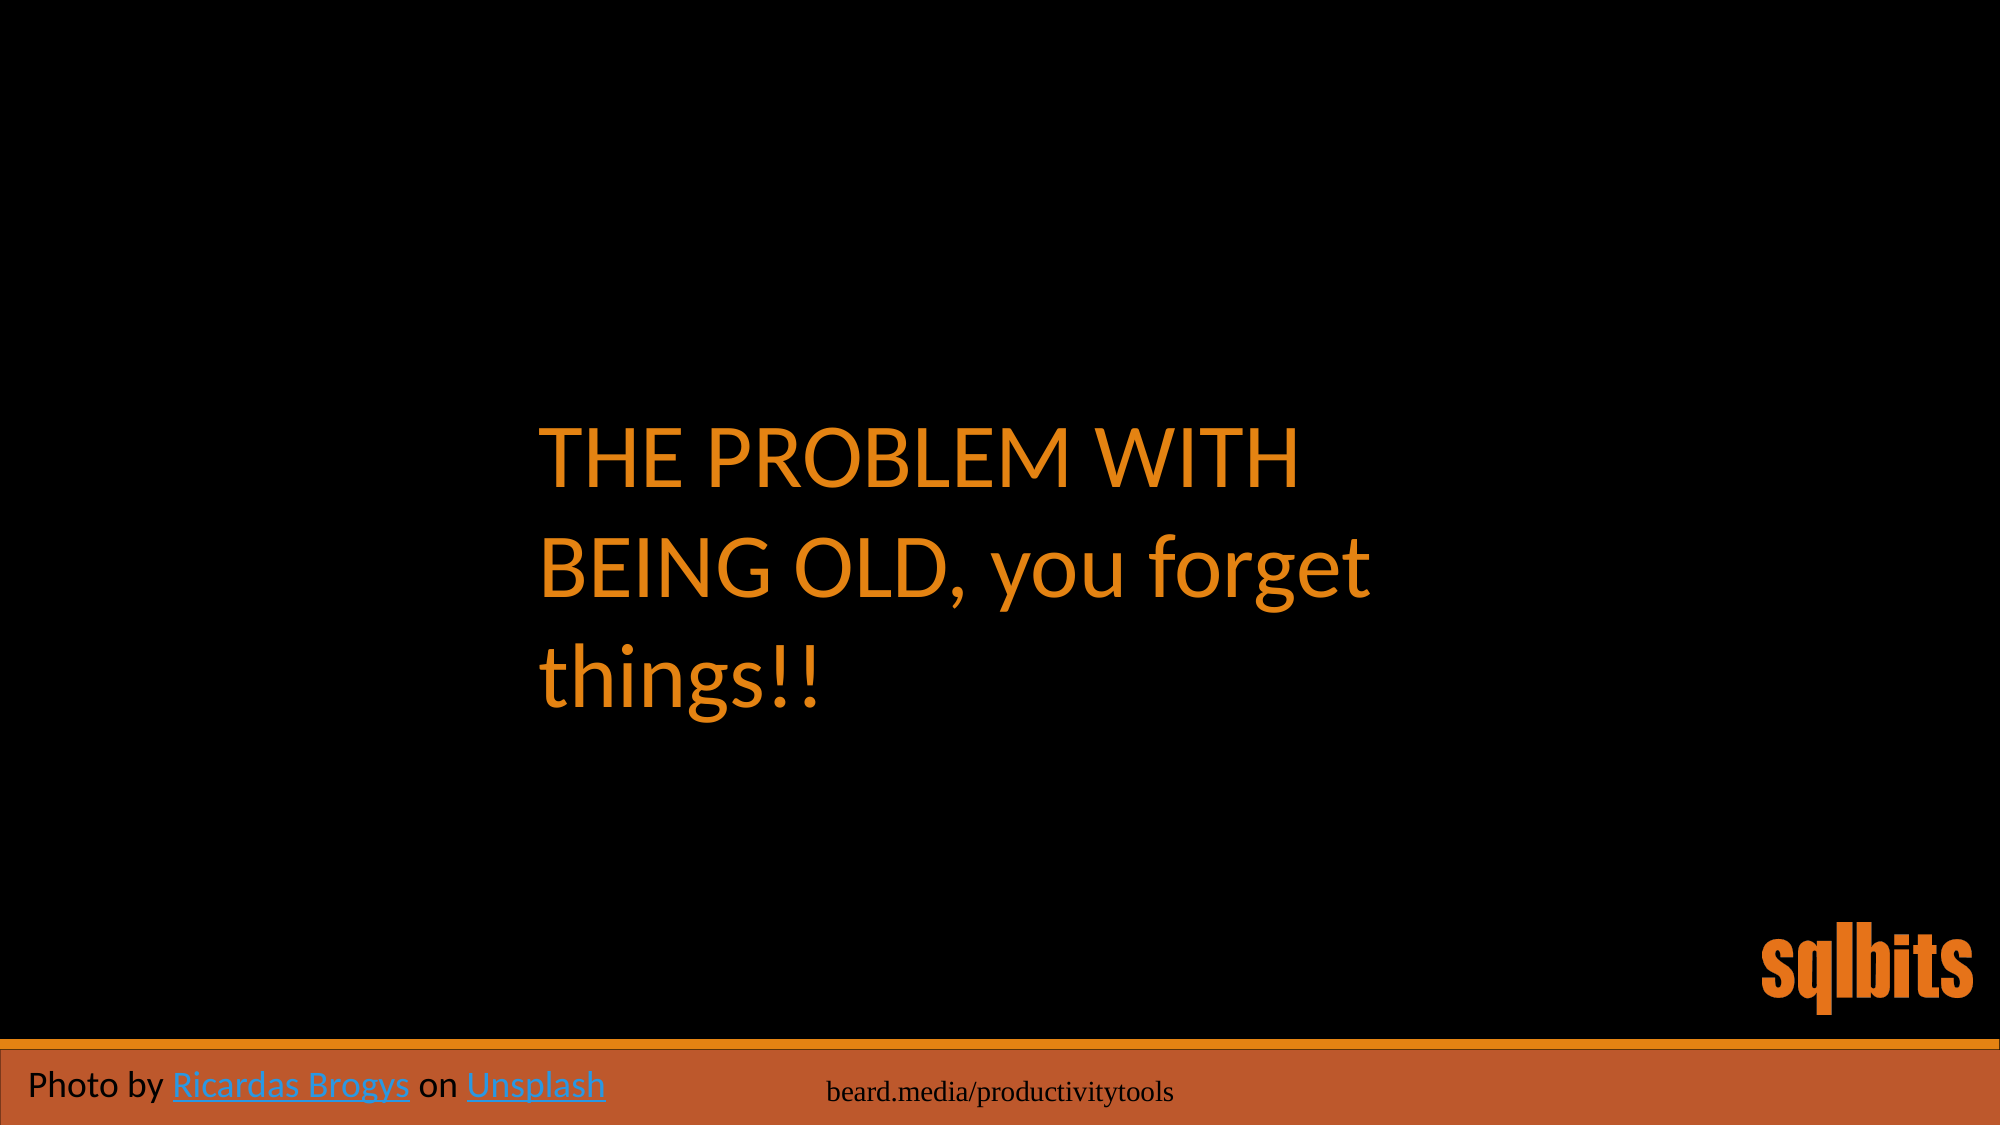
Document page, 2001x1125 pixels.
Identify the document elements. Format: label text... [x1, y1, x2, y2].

footer beard.media/productivitytools [604, 1059, 1396, 1120]
text_box THE PROBLEM WITH BEING OLD, you forget things!! [523, 388, 1477, 734]
picture [1762, 919, 1974, 1015]
text_box Photo by Ricardas Brogys on Unsplash [13, 1052, 657, 1113]
